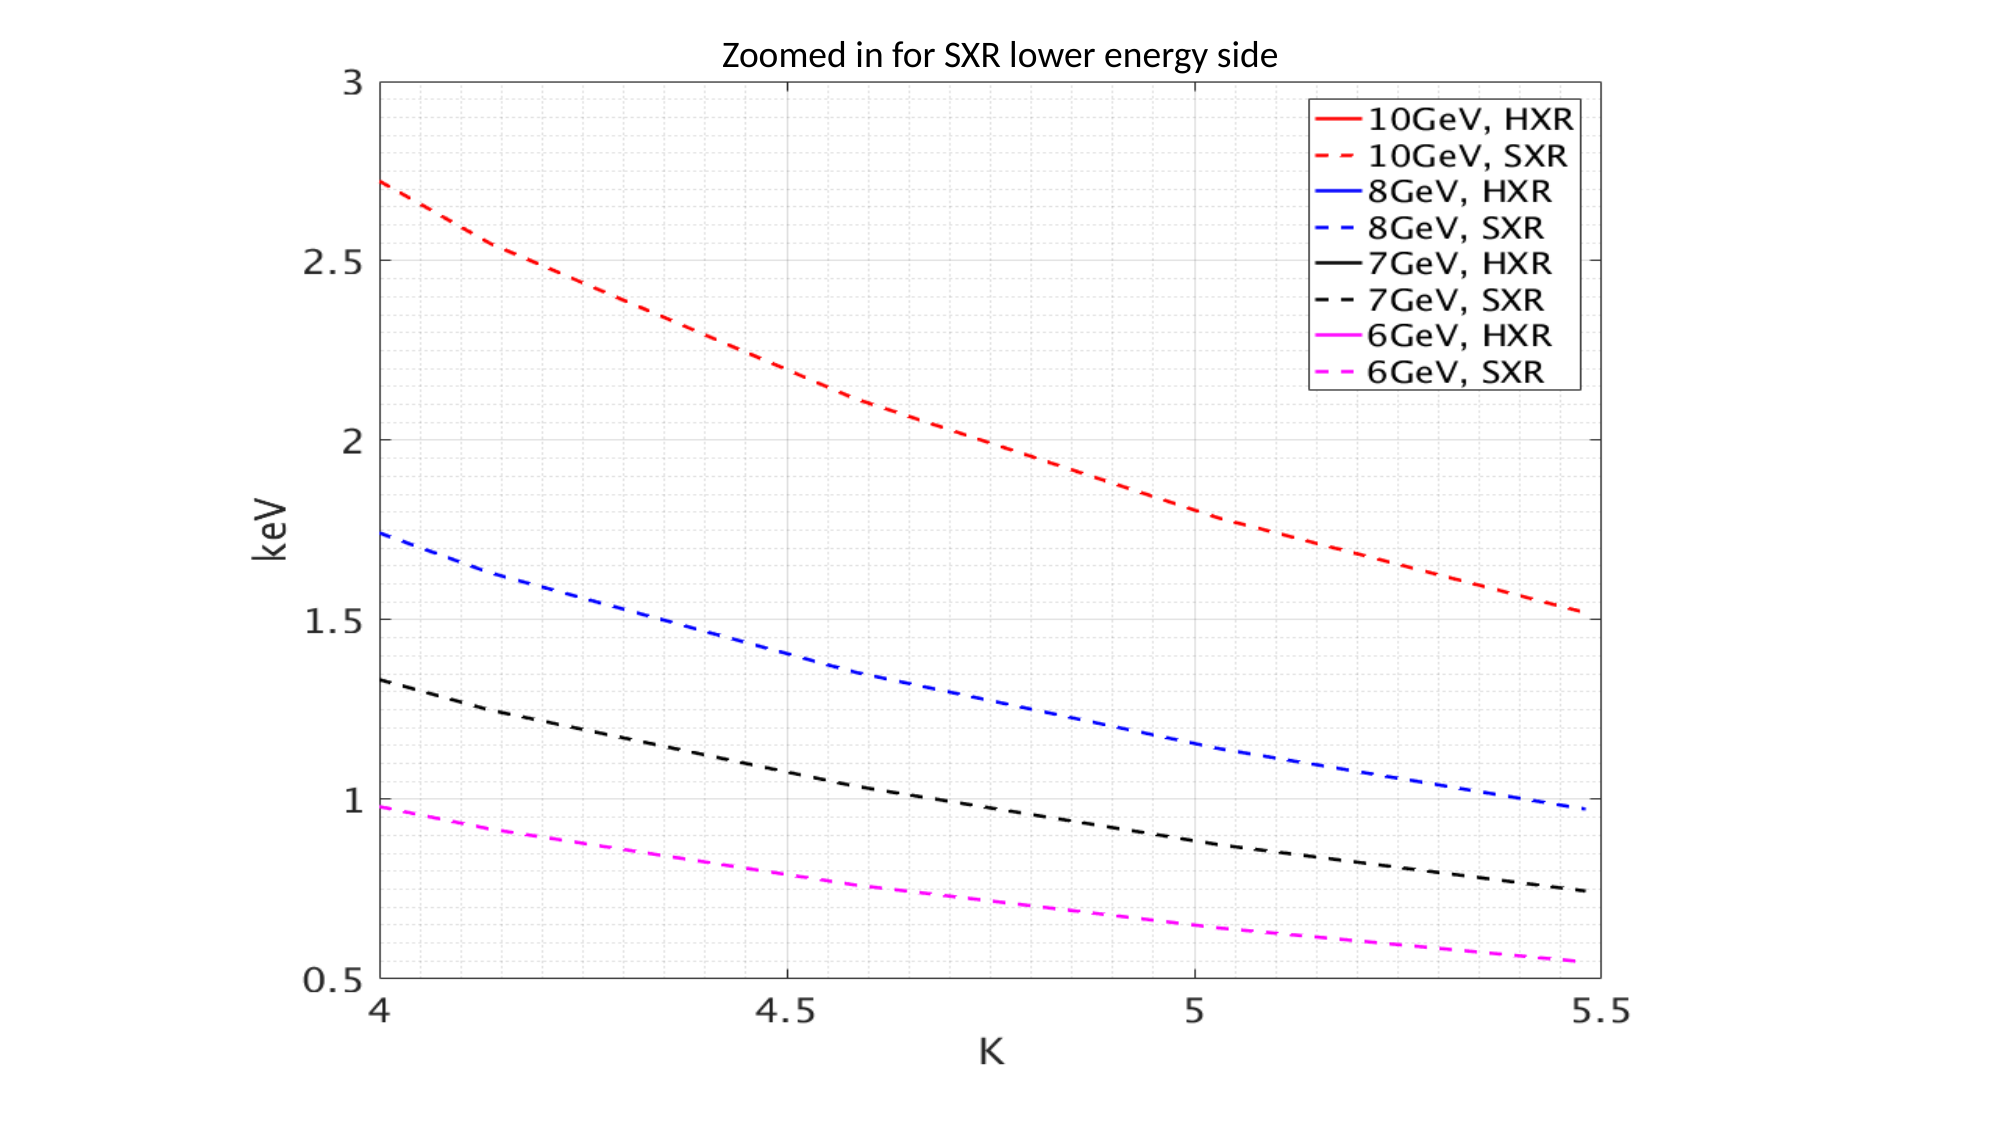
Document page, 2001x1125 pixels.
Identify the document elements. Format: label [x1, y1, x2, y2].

picture [175, 0, 1752, 1101]
